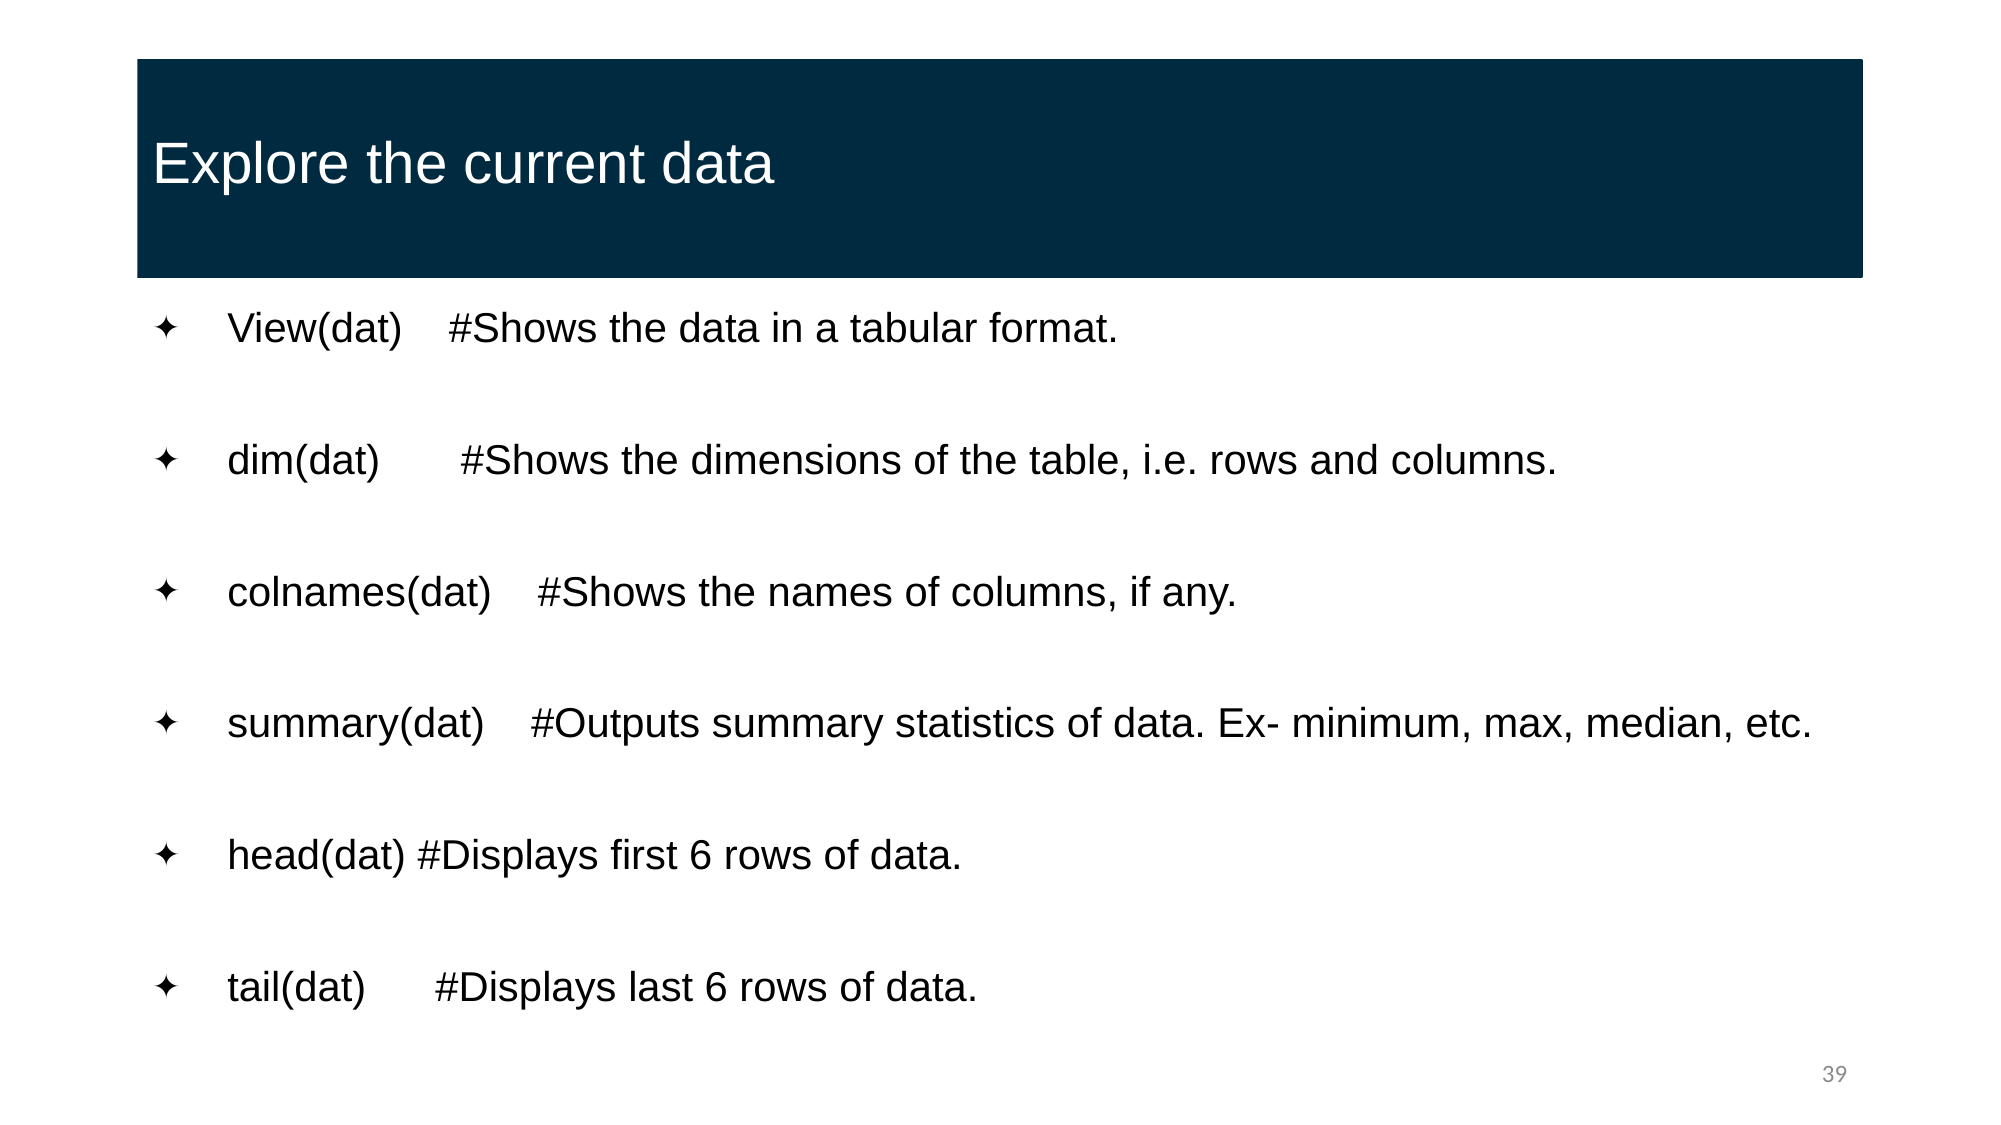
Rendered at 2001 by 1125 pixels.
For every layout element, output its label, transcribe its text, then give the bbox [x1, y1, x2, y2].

slide_number 39 [1412, 1042, 1863, 1103]
list View(dat) #Shows the data in a tabular format. dim(dat) #Shows the dimensions of the table, i.e. rows and columns. colnames(dat) #Shows the names of columns, if any. summary(dat) #Outputs summary statistics of data. Ex- minimum, max, median, etc. head(dat) #Displays first 6 rows of data. tail(dat) #Displays last 6 rows of data. [137, 299, 1863, 1014]
title Explore the current data [137, 59, 1863, 278]
